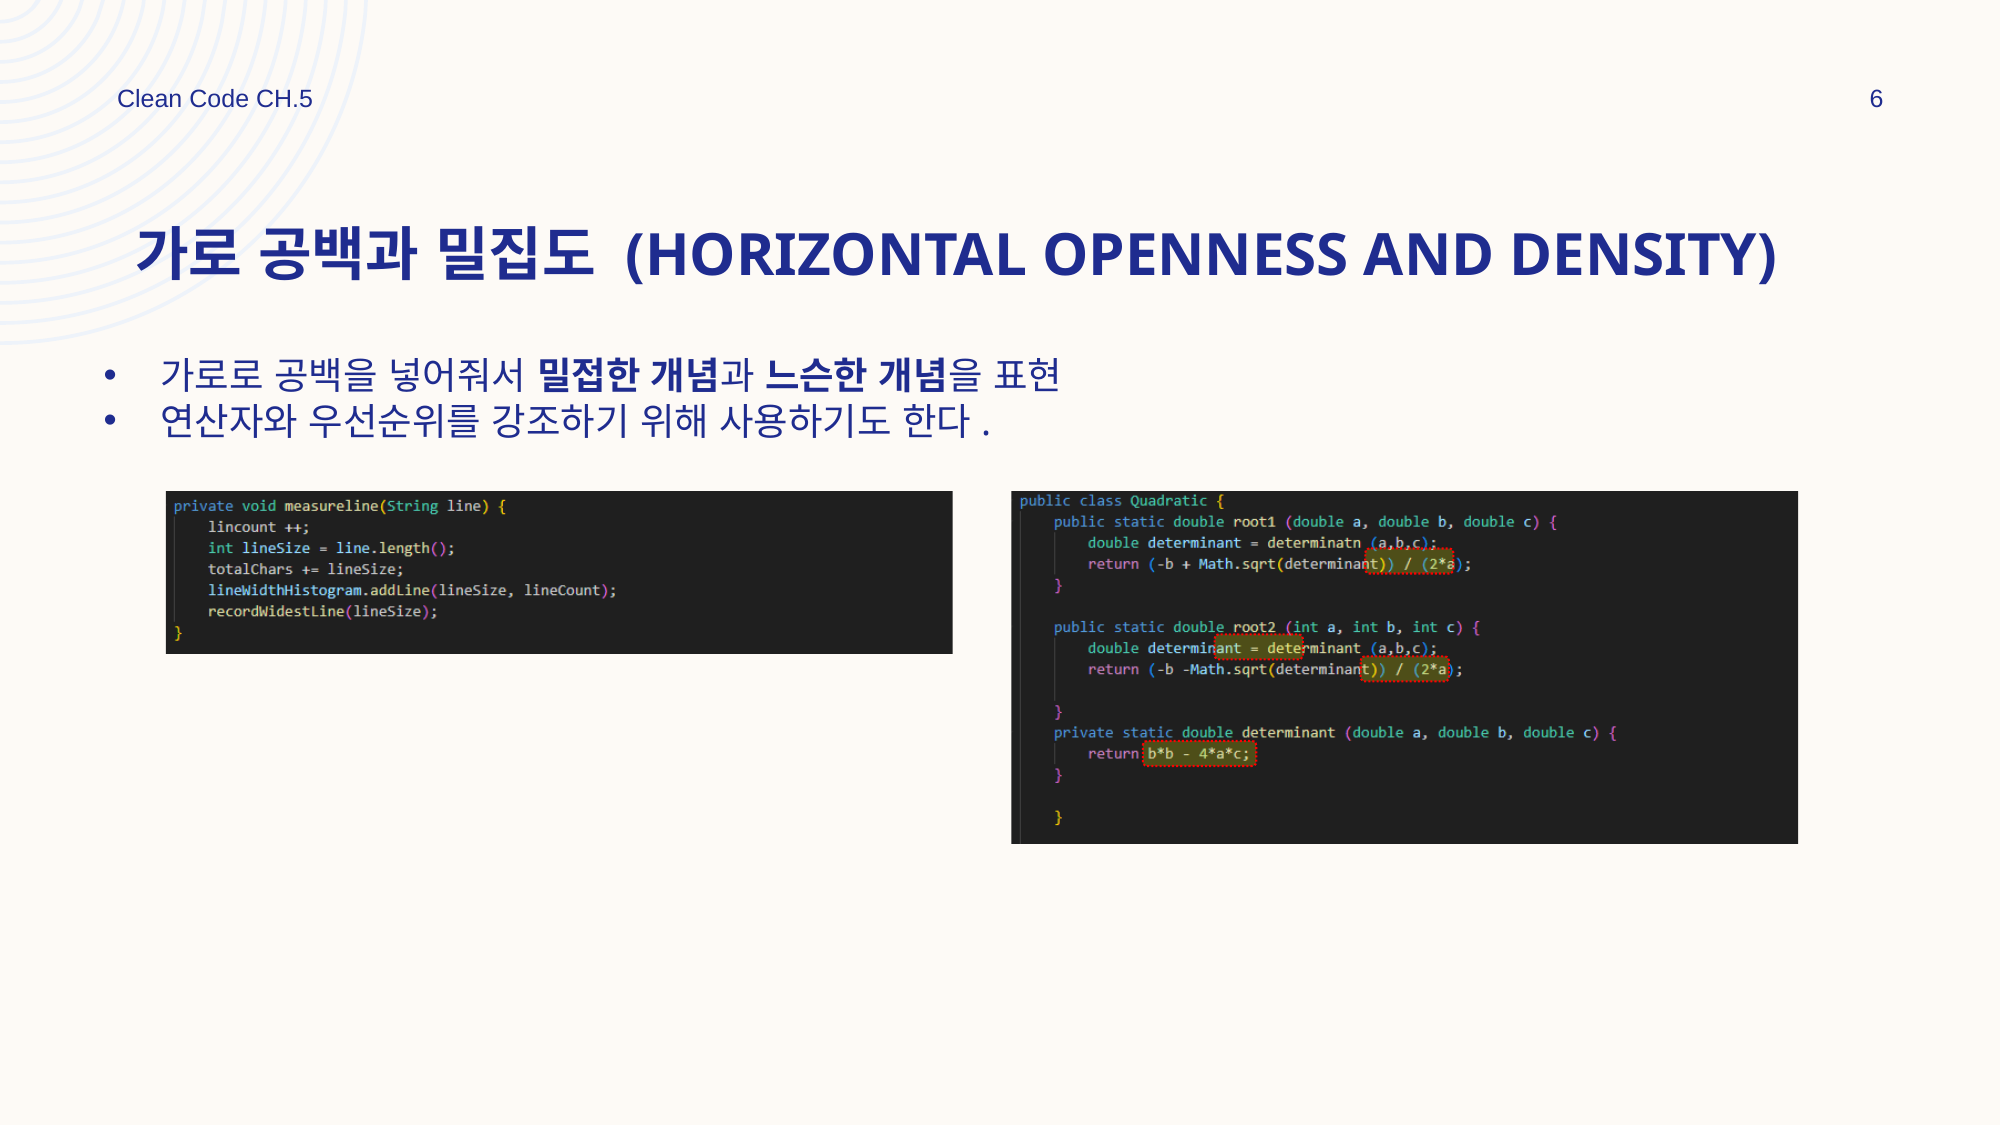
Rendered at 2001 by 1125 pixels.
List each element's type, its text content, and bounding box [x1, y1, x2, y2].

picture [165, 491, 953, 654]
slide_number 6 [1795, 75, 1958, 120]
footer Clean Code CH.5 [101, 75, 627, 120]
title 가로 공백과 밀집도 (Horizontal Openness and Density) [120, 188, 1871, 315]
list 가로로 공백을 넣어줘서 밀접한 개념과 느슨한 개념을 표현 연산자와 우선순위를 강조하기 위해 사용하기도 한다. [88, 345, 1913, 1073]
picture [1011, 491, 1799, 844]
